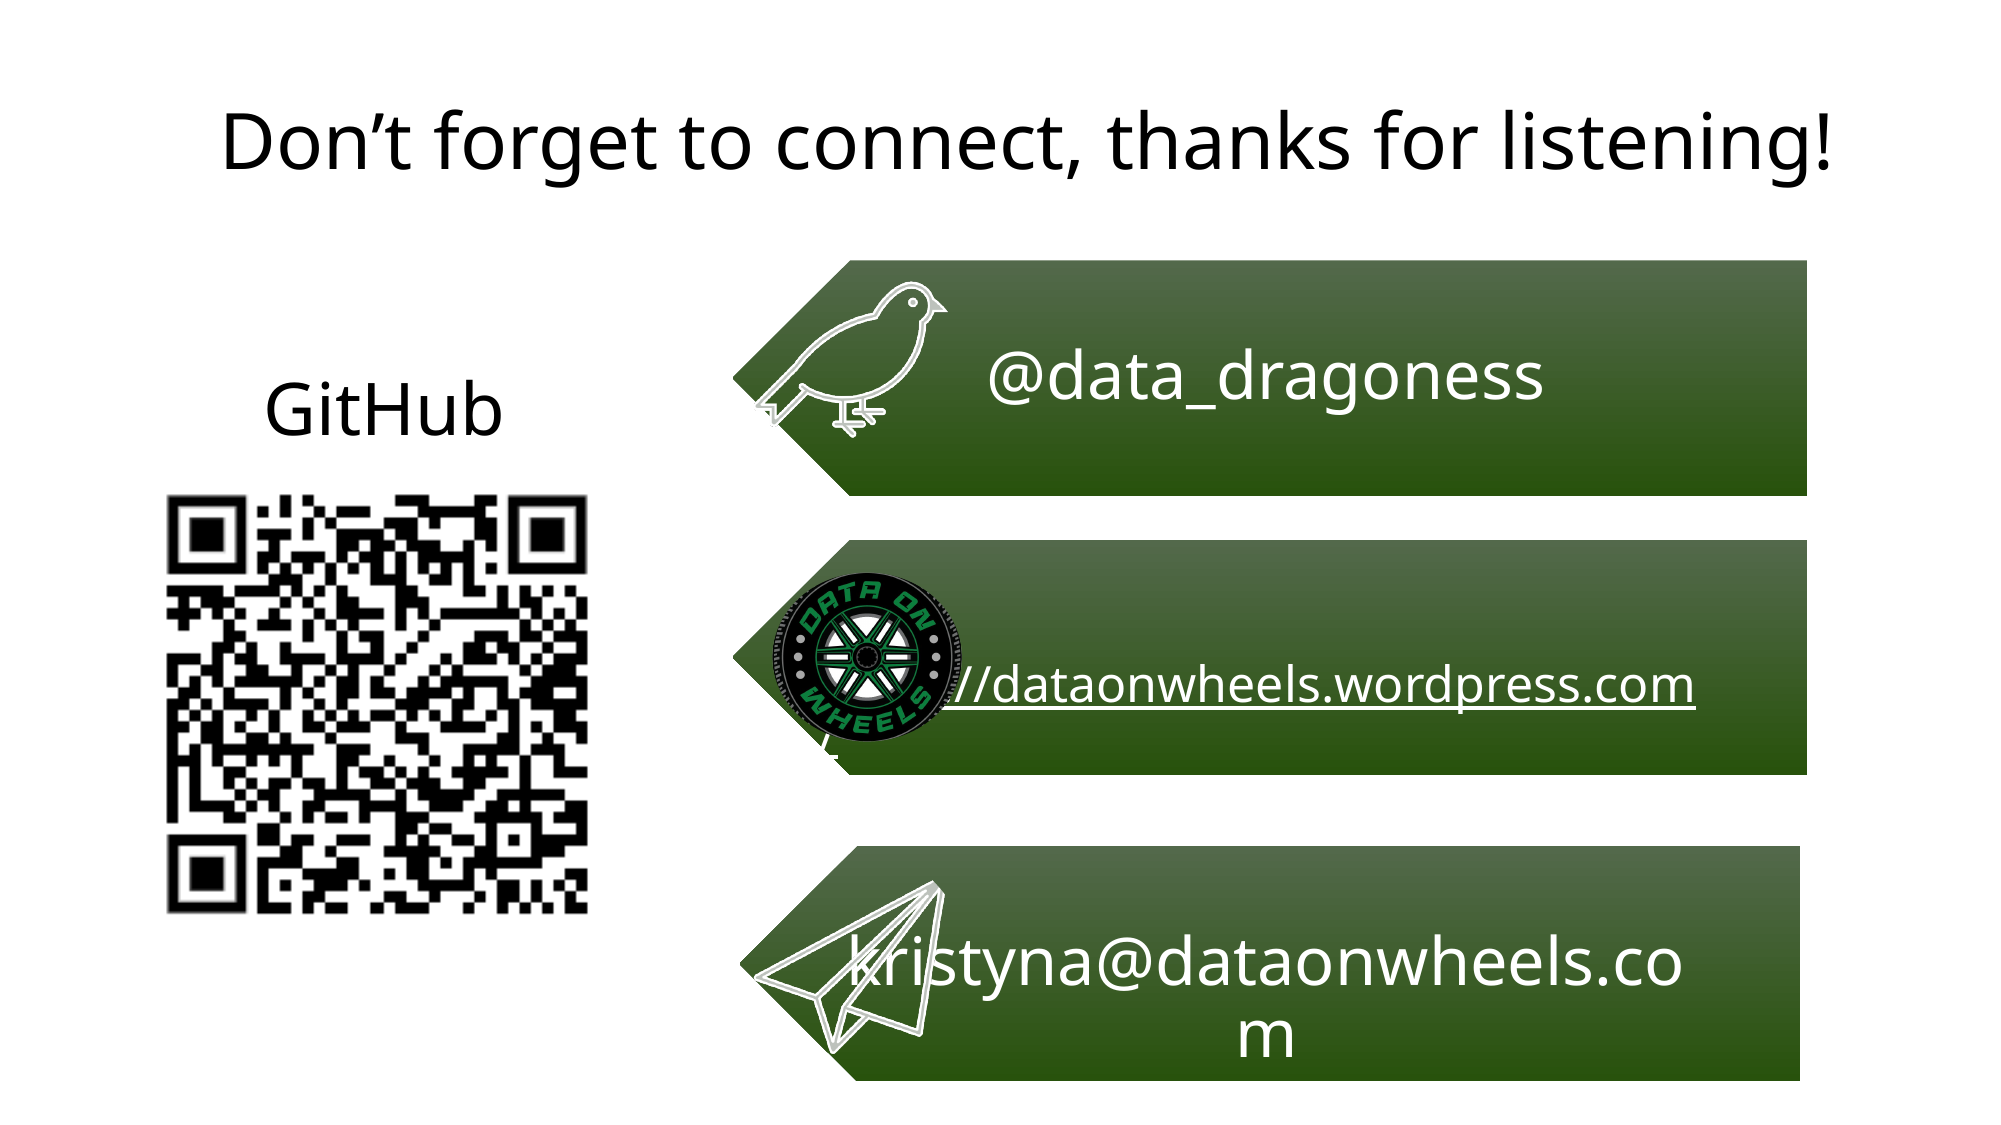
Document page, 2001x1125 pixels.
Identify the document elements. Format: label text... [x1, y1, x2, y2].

picture [138, 457, 631, 937]
title Don’t forget to connect, thanks for listening! [204, 54, 1878, 235]
text_box GitHub [179, 355, 589, 457]
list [732, 234, 1808, 1082]
